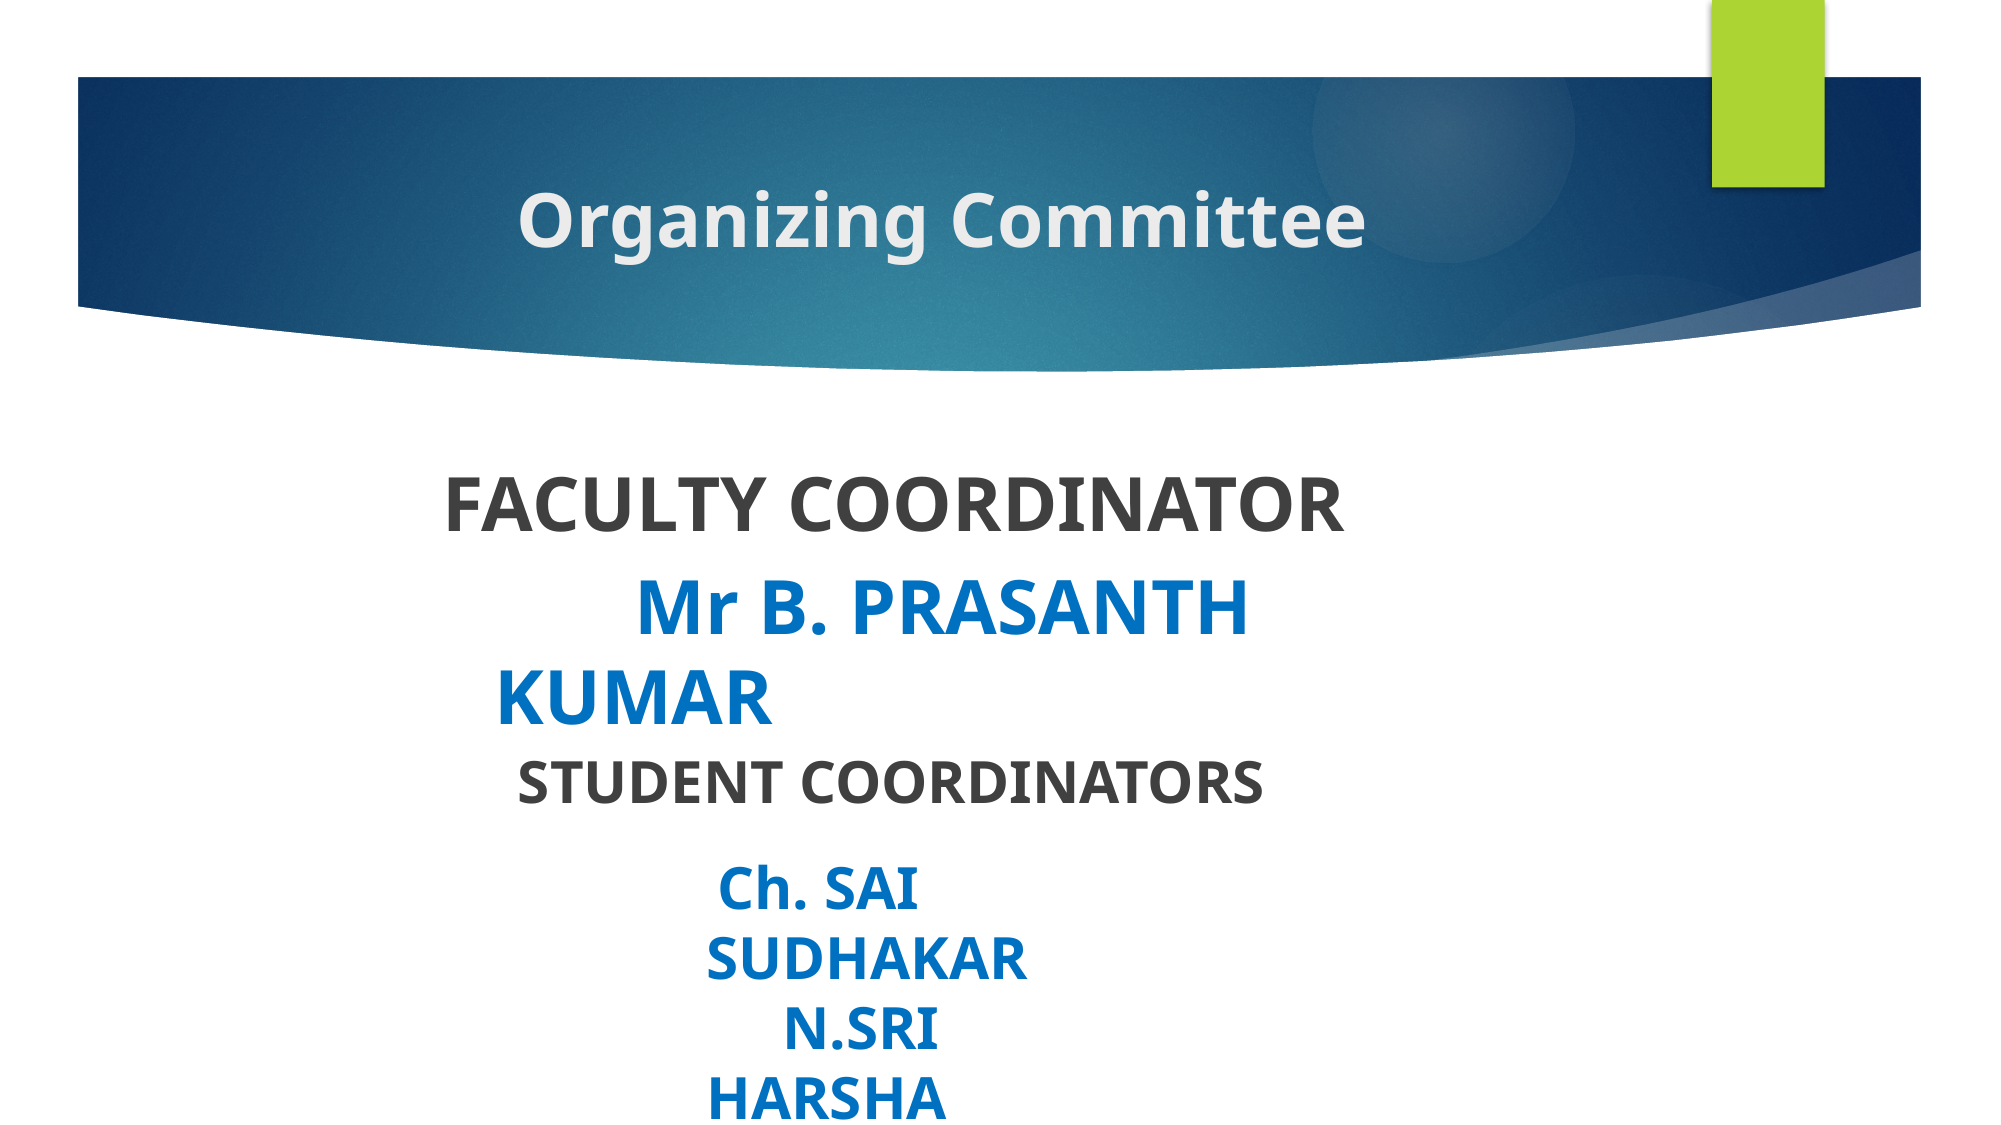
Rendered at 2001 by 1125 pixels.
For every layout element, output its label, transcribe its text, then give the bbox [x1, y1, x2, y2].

text_box Ch. SAI SUDHAKAR N.SRI HARSHA [692, 793, 1086, 1125]
title Organizing Committee [189, 159, 1627, 276]
text_box Mr B. PRASANTH KUMAR [480, 551, 1424, 747]
text_box FACULTY COORDINATOR [368, 449, 1381, 555]
text_box STUDENT COORDINATORS [396, 667, 1295, 823]
